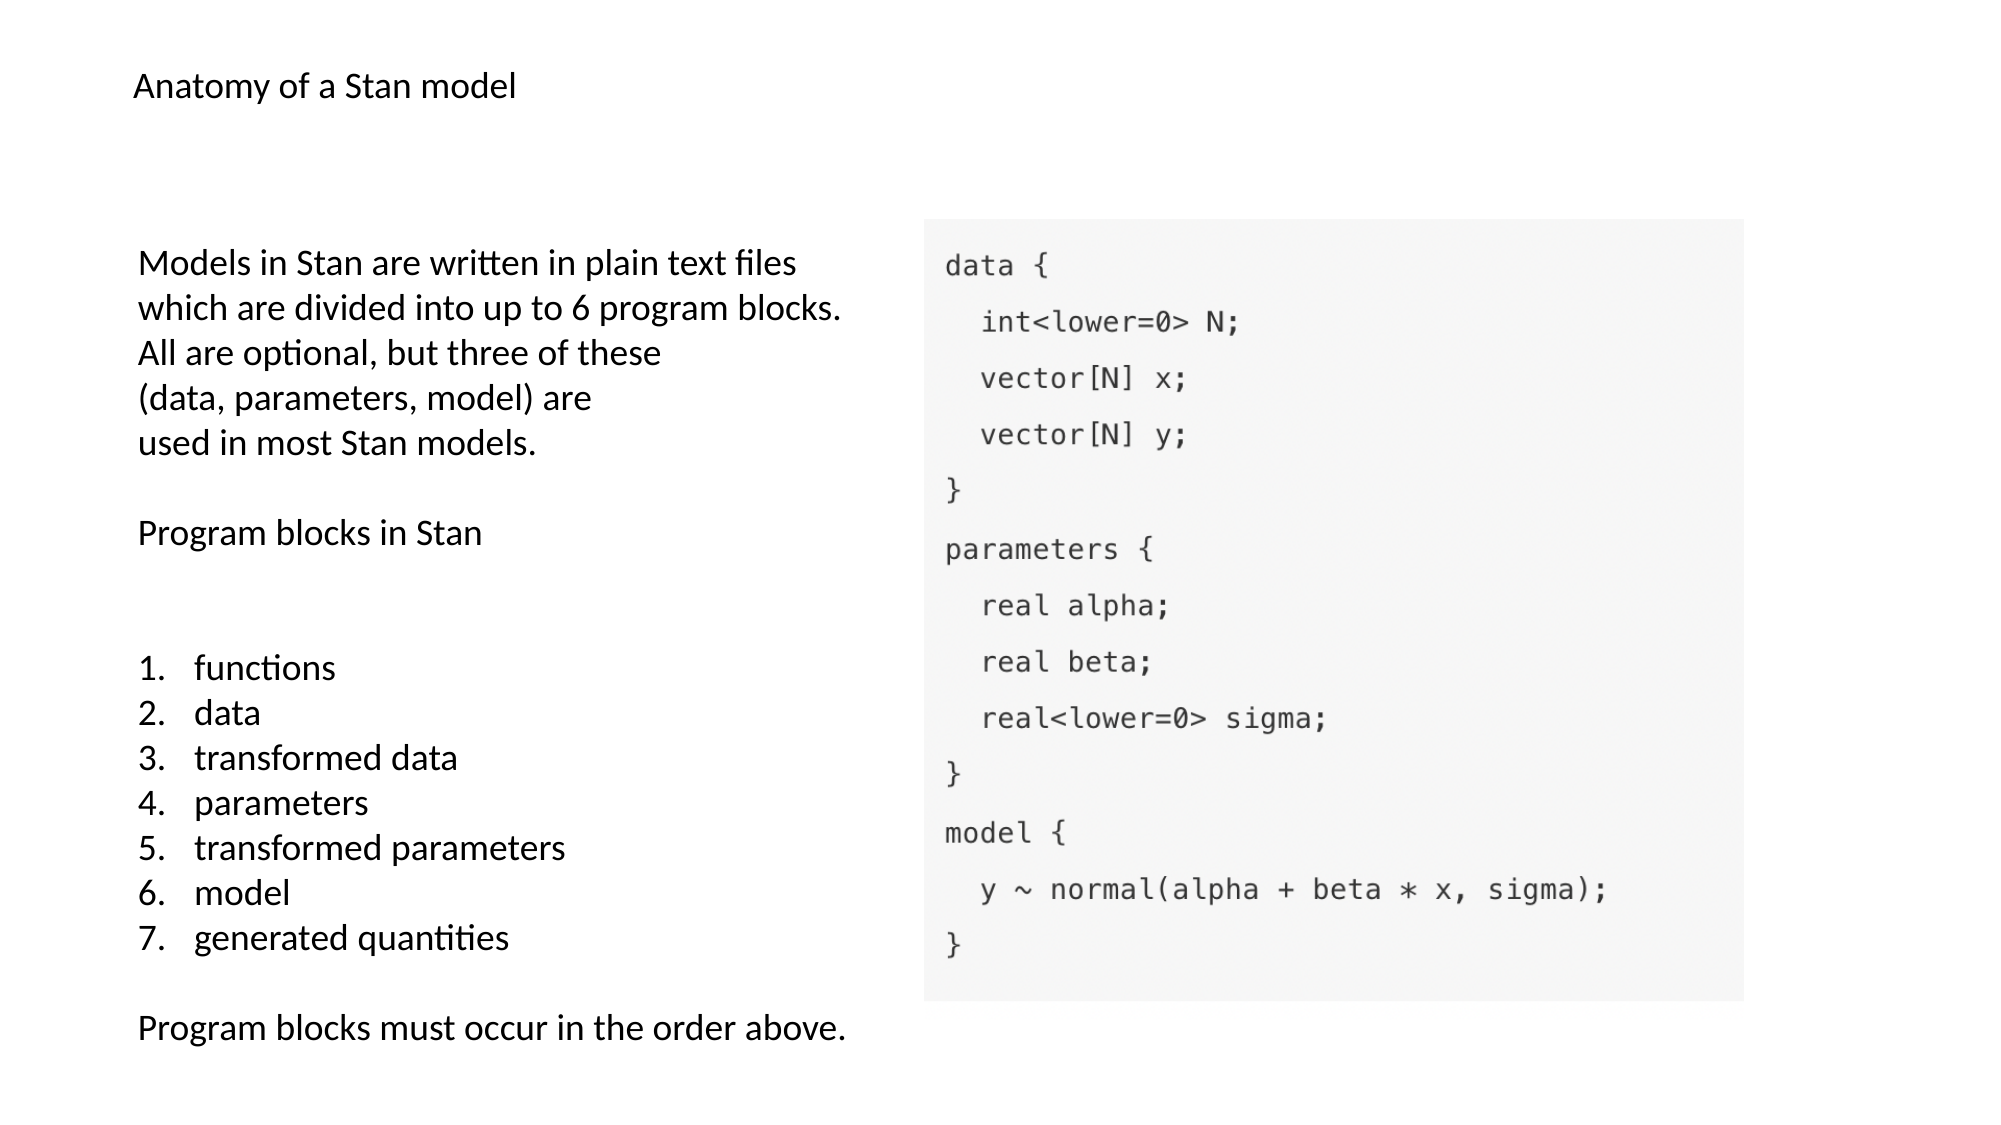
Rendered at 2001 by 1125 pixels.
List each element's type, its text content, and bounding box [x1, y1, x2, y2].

picture [924, 219, 1744, 1020]
text_box Models in Stan are written in plain text files which are divided into up to 6 program blocks. All are optional, but three of these (data, parameters, model) are used in most Stan models. Program blocks in Stan functions data transformed data parameters transformed parameters model generated quantities Program blocks must occur in the order above. [123, 230, 867, 1056]
text_box Anatomy of a Stan model [118, 53, 533, 114]
